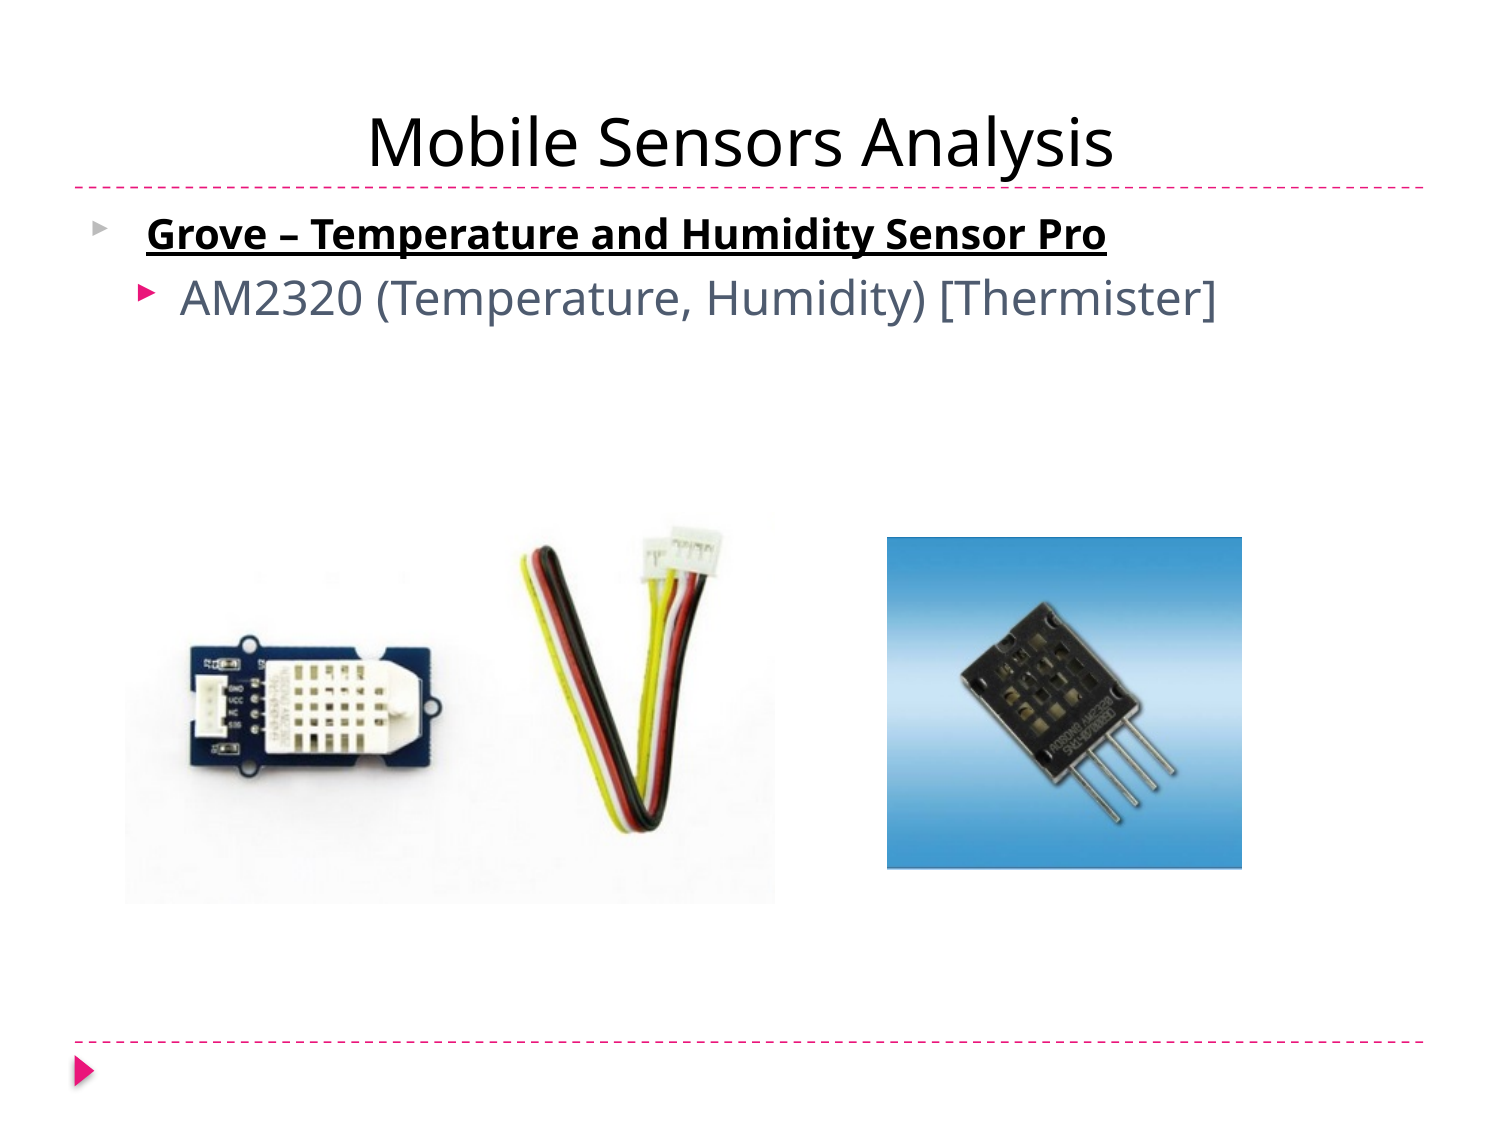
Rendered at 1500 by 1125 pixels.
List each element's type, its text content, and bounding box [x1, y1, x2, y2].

picture [887, 537, 1242, 871]
text_box Mobile Sensors Analysis [75, 24, 1425, 188]
picture [124, 512, 776, 904]
text_box Grove – Temperature and Humidity Sensor Pro AM2320 (Temperature, Humidity) [Thermister] [75, 200, 1425, 1010]
